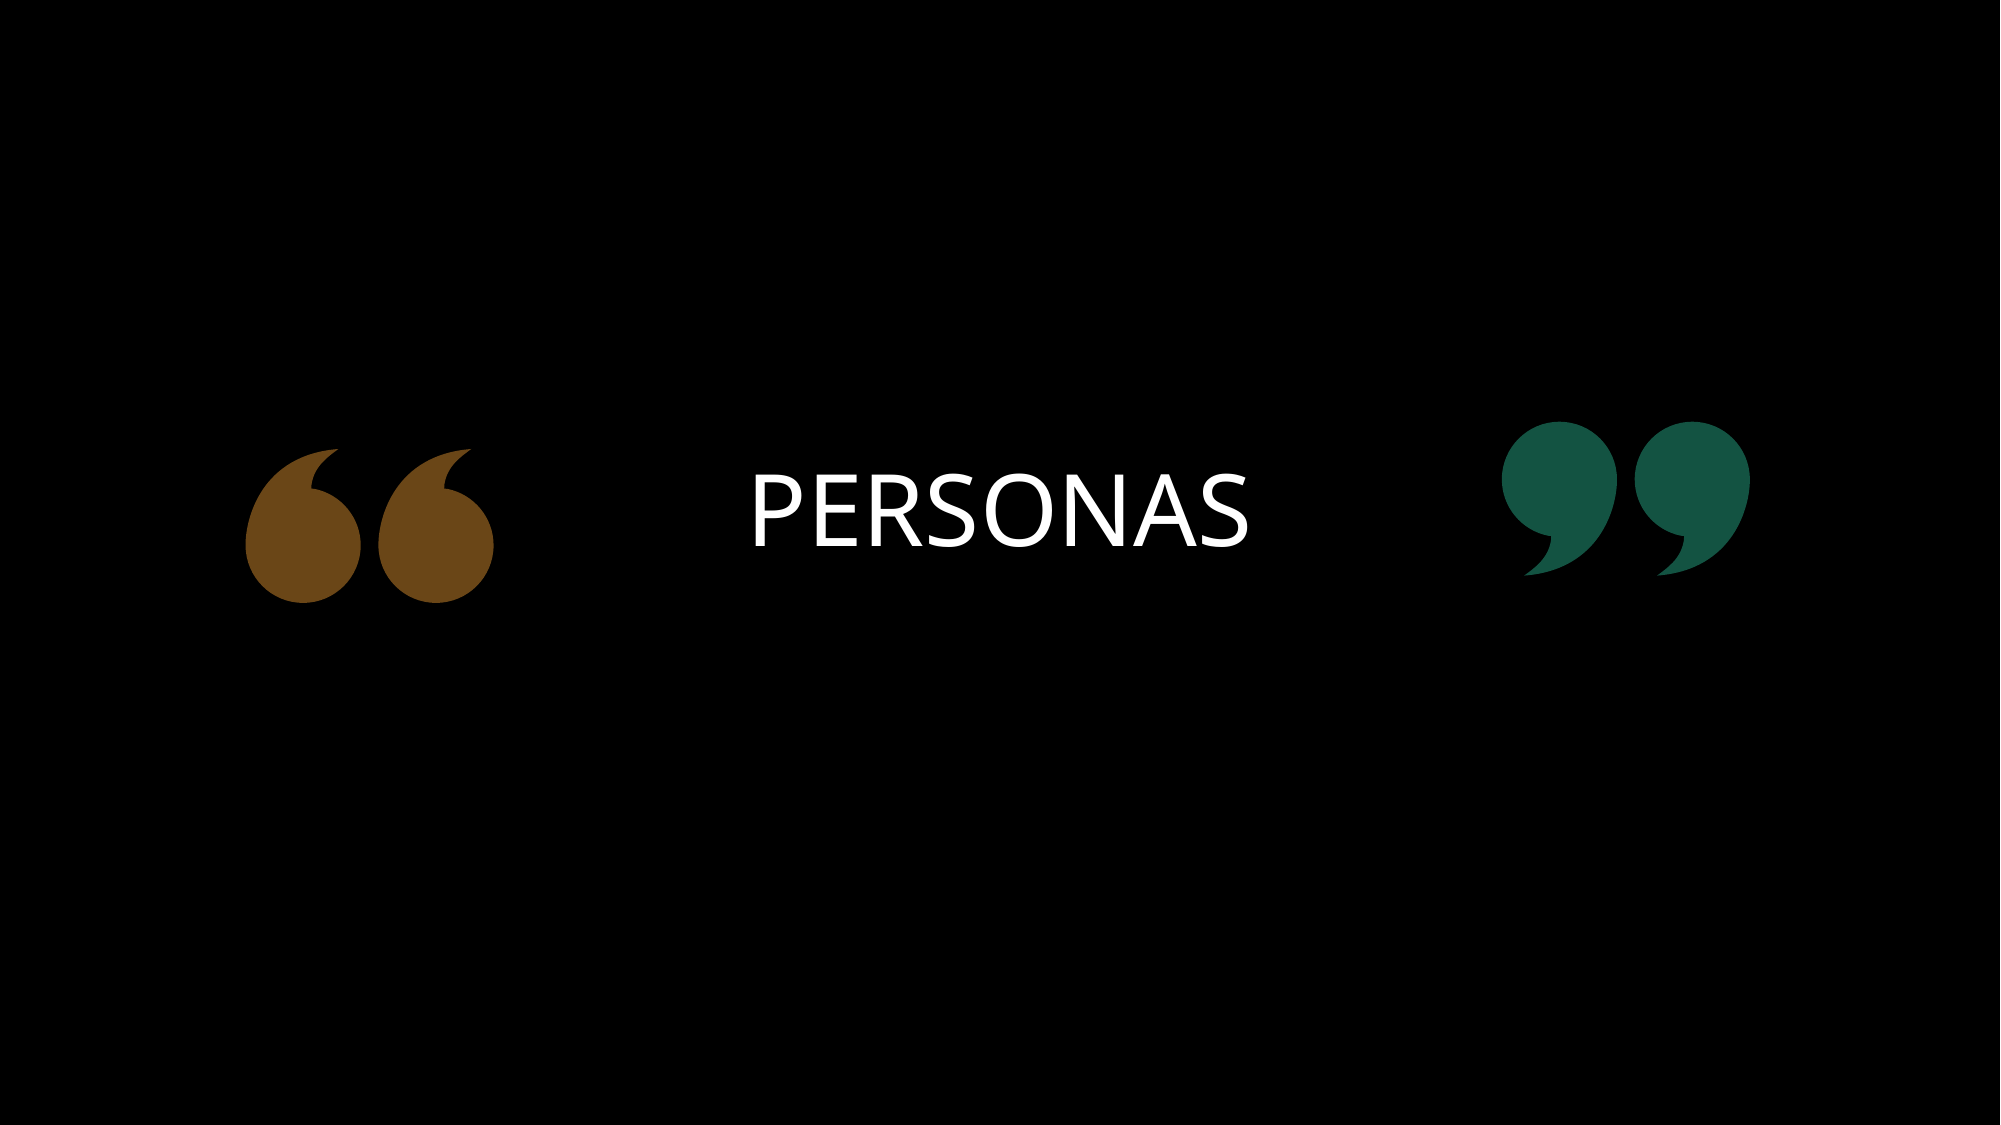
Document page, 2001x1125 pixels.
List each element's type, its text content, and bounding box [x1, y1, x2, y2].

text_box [245, 448, 494, 604]
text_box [1501, 421, 1751, 576]
title PERSONAS [249, 421, 1500, 576]
